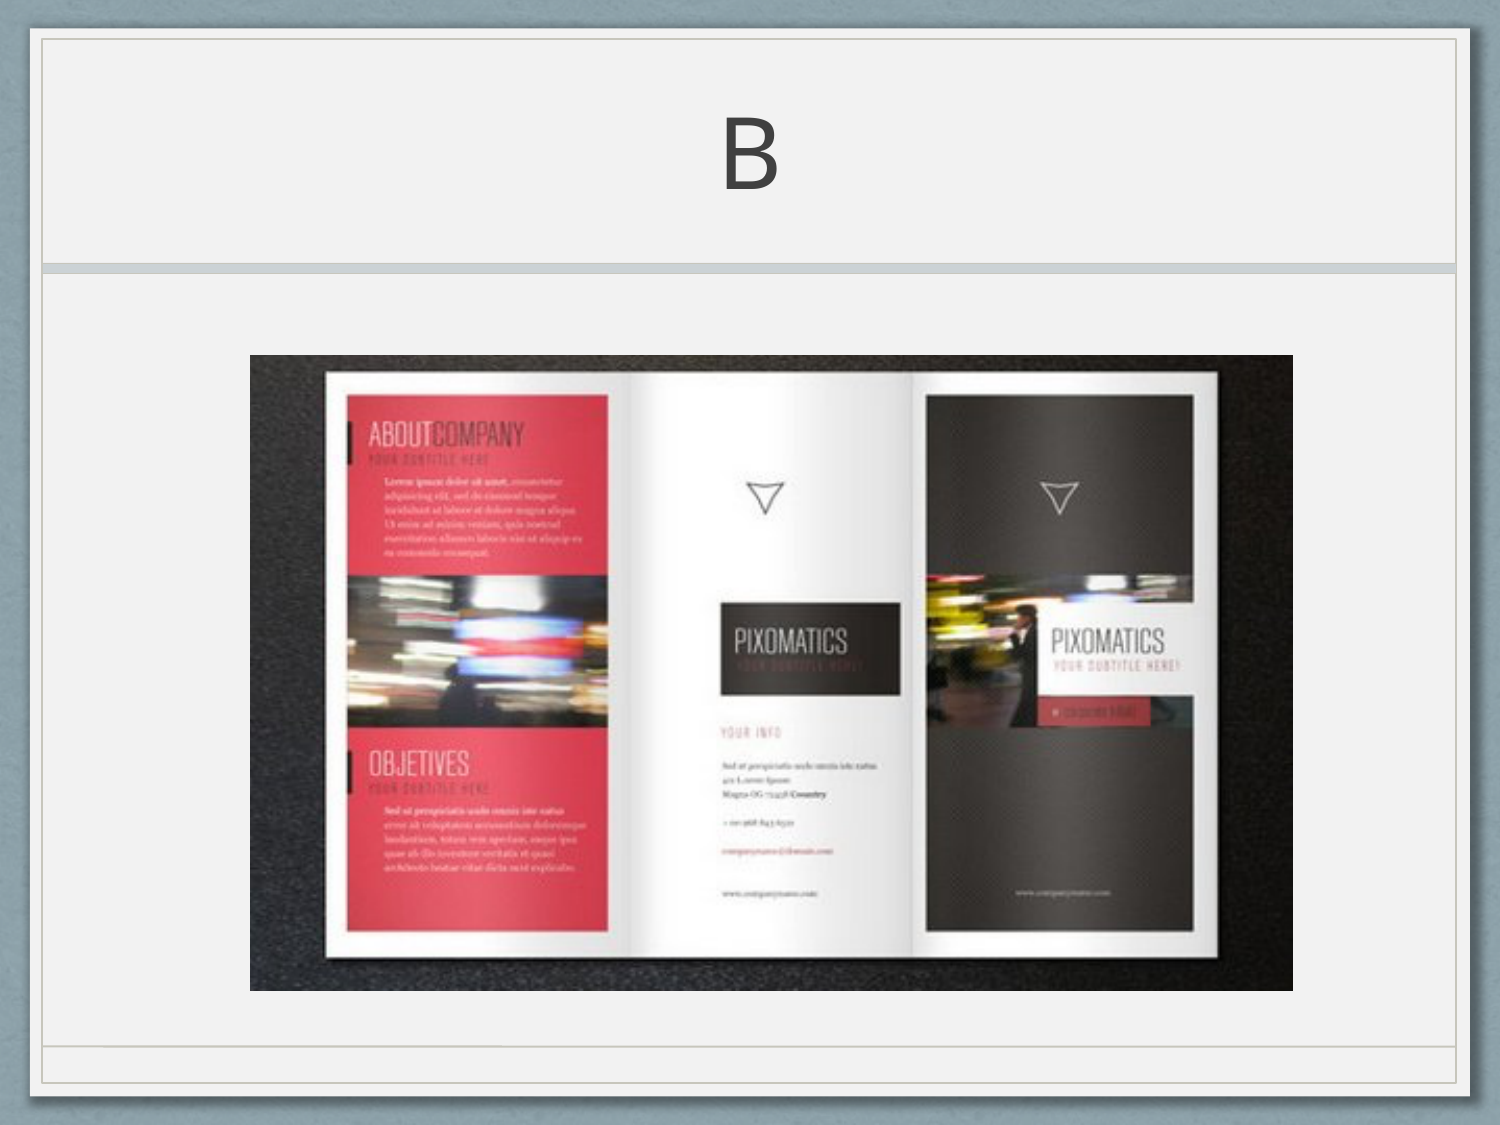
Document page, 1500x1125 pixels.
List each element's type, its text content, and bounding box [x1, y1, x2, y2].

picture [250, 354, 1293, 992]
title B [147, 40, 1353, 260]
